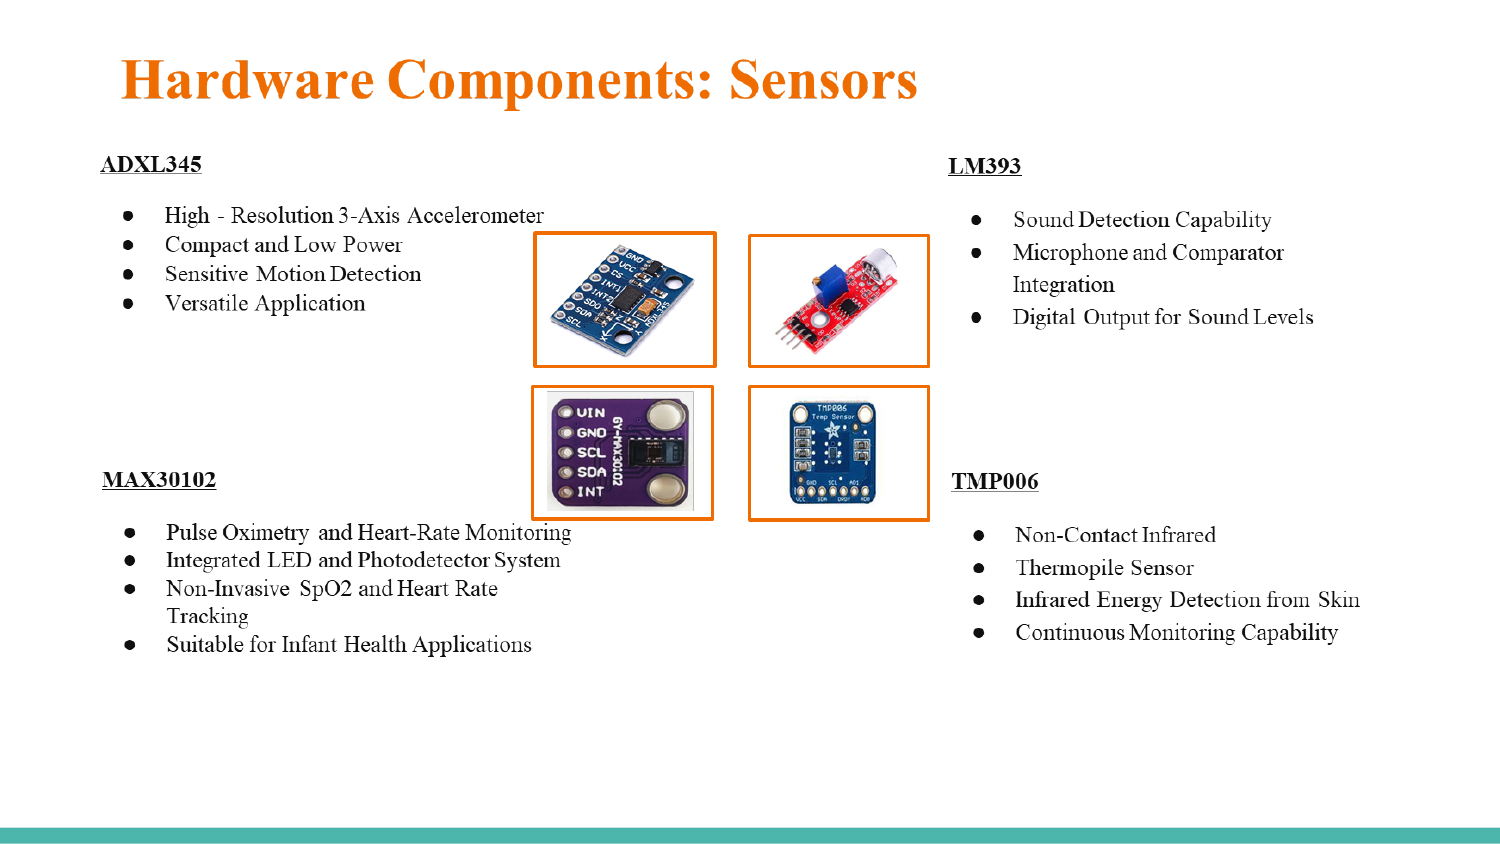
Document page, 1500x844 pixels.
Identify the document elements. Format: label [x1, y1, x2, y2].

picture [24, 24, 1476, 798]
